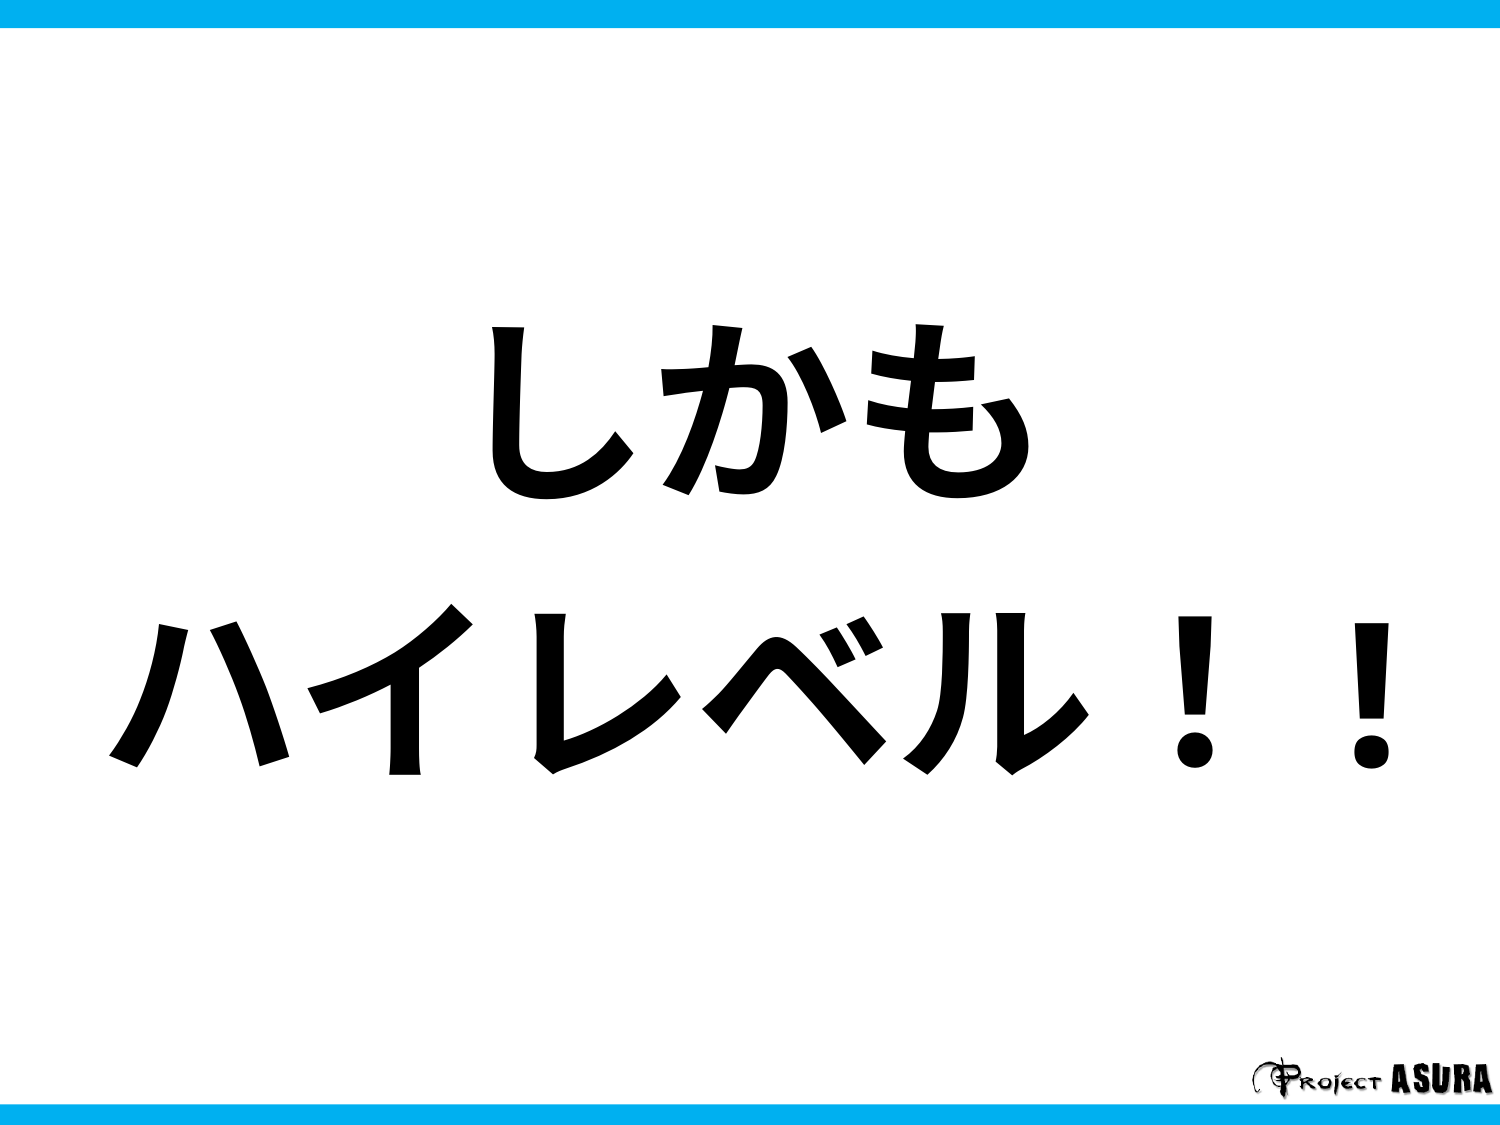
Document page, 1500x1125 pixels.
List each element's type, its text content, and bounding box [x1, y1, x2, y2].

picture [1244, 1050, 1500, 1103]
list しかも ハイレベル！! [75, 278, 1425, 1005]
